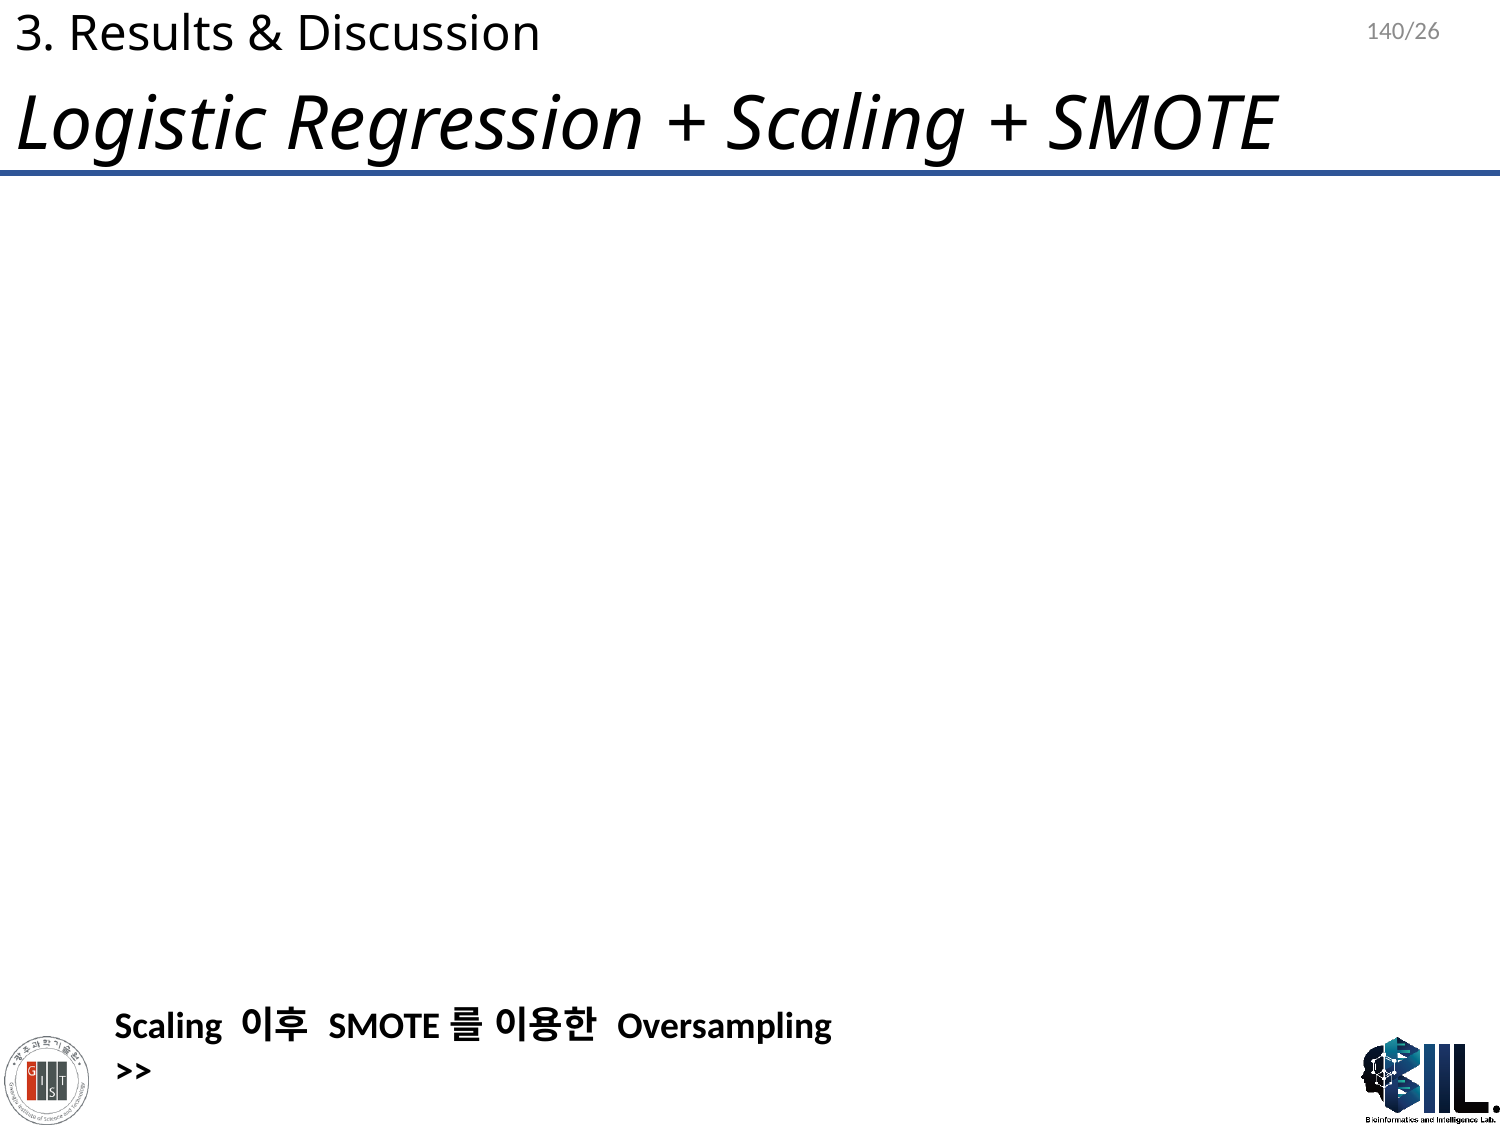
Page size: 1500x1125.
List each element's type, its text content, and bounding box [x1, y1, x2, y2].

picture [4, 1036, 89, 1125]
text_box Scaling 이후 SMOTE를 이용한 Oversampling >> [99, 993, 1500, 1099]
text_box Logistic Regression + Scaling + SMOTE [0, 68, 1500, 170]
slide_number 140/26 [1117, 0, 1455, 60]
title 3. Results & Discussion [0, 0, 602, 68]
picture [1361, 1099, 1500, 1125]
text_box Logistic Regression + Scaling + SMOTE [0, 176, 1500, 183]
